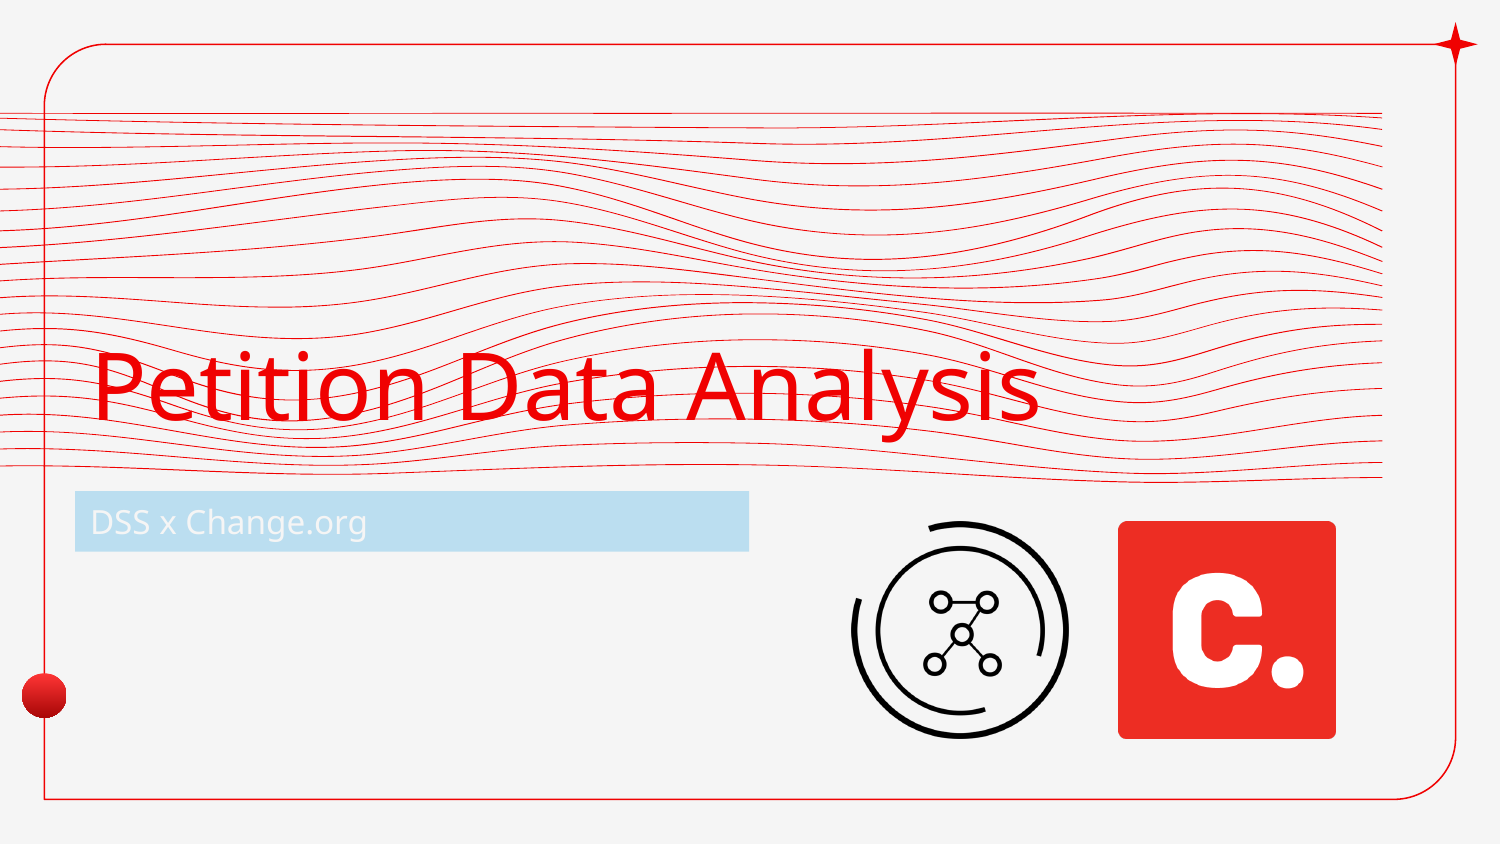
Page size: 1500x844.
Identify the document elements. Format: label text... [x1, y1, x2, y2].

title Petition Data Analysis [75, 491, 1147, 581]
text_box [0, 112, 1383, 484]
subtitle DSS x Change.org [75, 491, 750, 552]
picture [1118, 521, 1336, 739]
picture [851, 521, 1069, 739]
